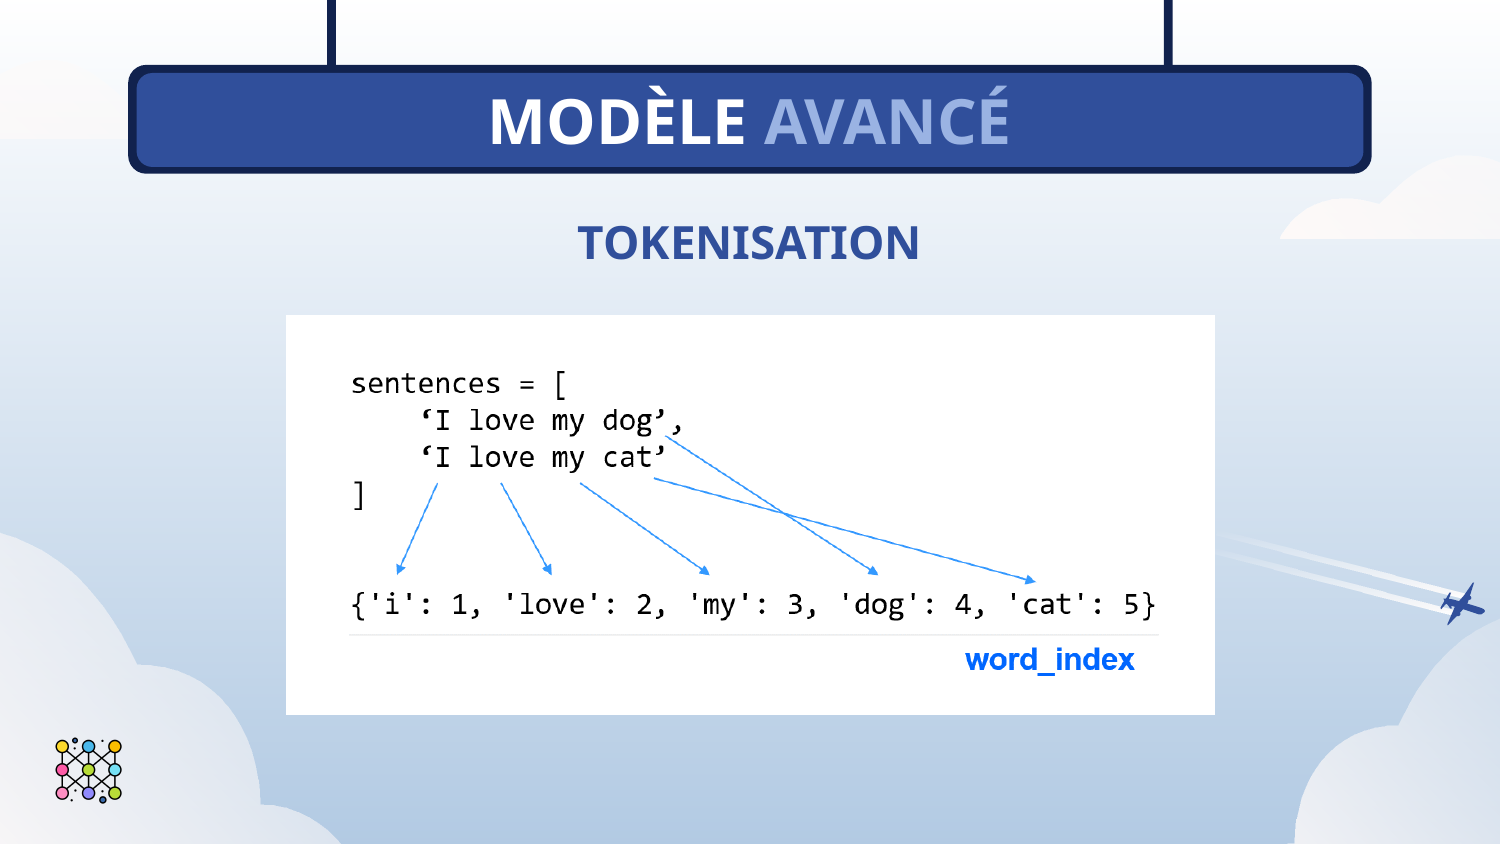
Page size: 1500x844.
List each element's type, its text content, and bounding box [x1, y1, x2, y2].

picture [286, 315, 1215, 715]
subtitle TOKENISATION [499, 200, 1001, 283]
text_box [1219, 499, 1474, 650]
picture [50, 732, 127, 809]
title MODÈLE AVANCÉ [88, 72, 1412, 167]
